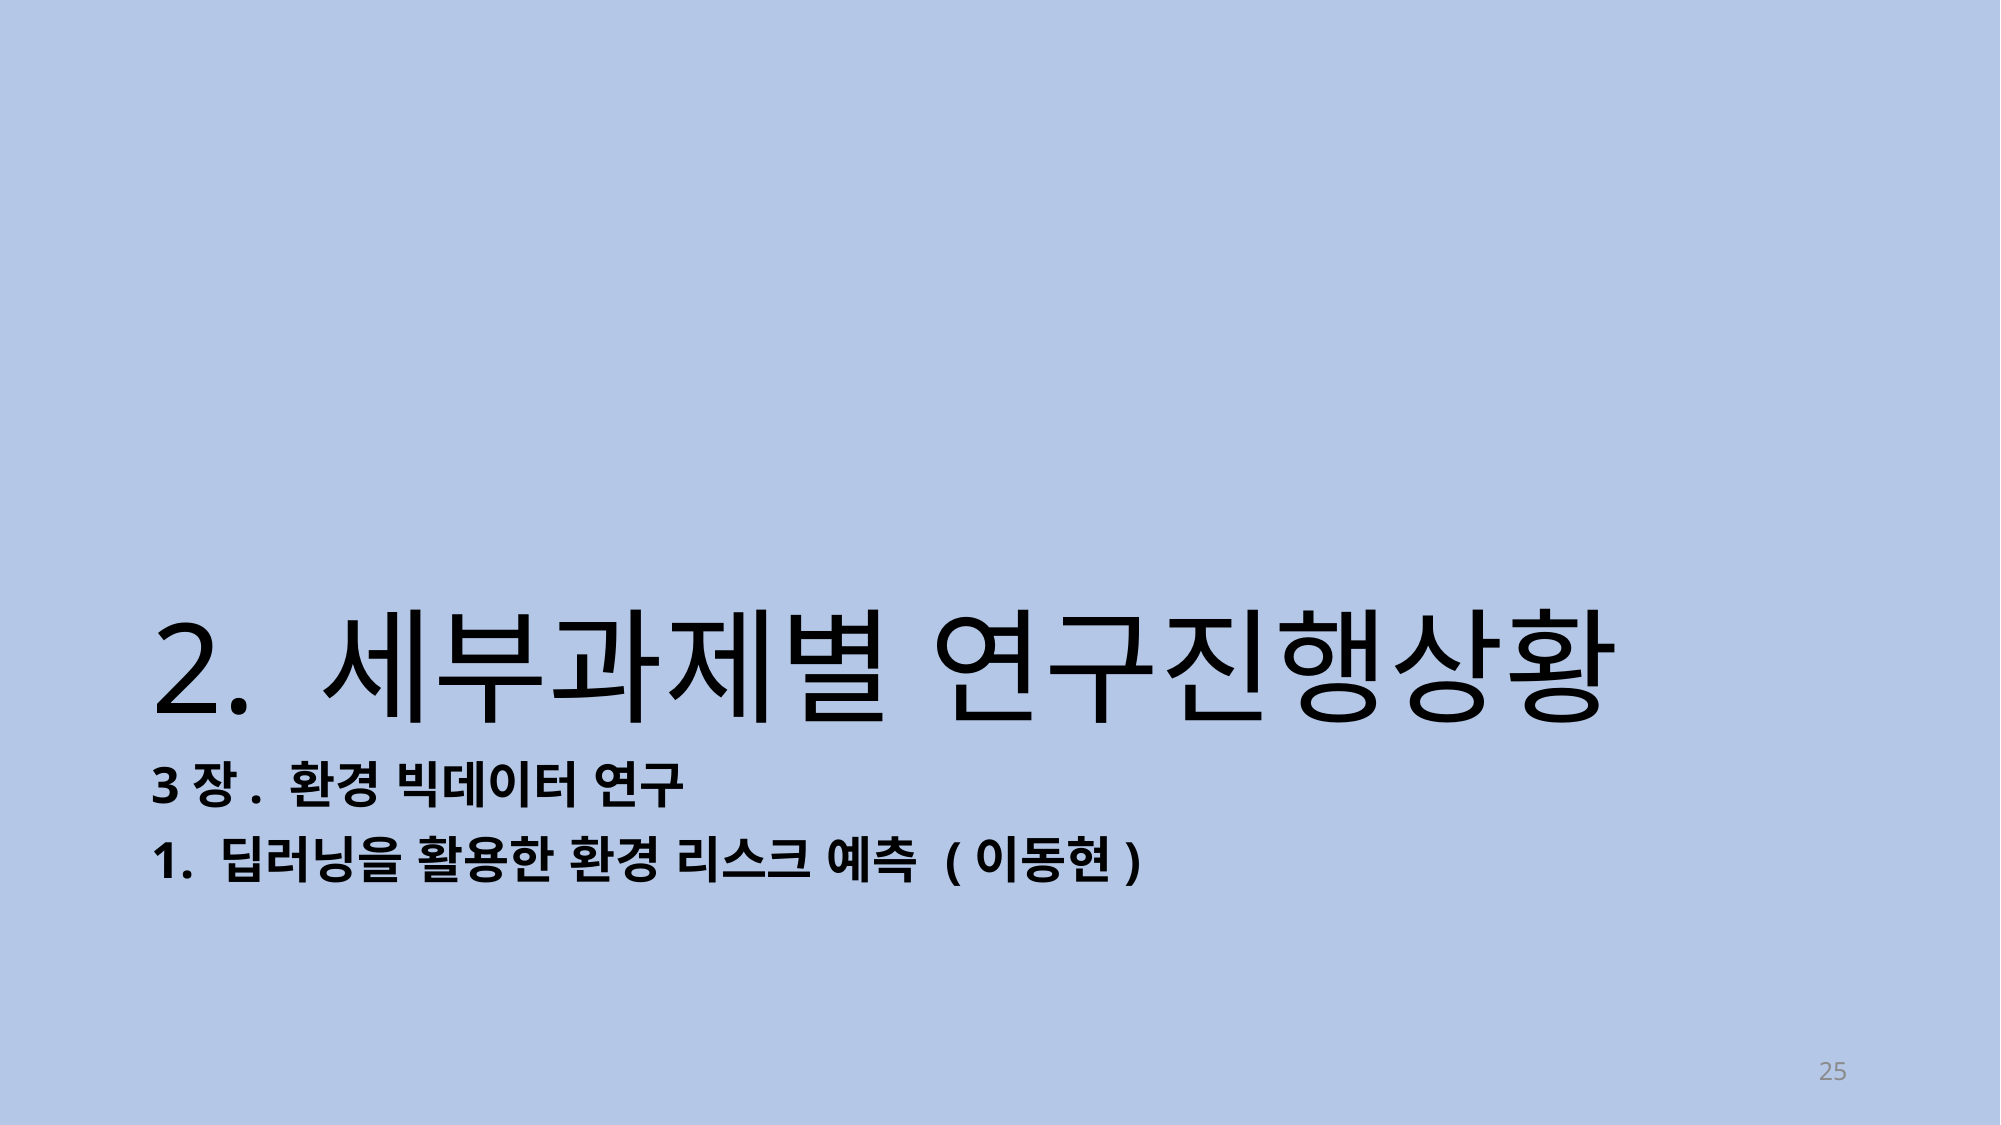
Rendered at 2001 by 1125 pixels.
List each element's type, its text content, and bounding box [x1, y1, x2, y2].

title 2. 세부과제별 연구진행상황 [136, 280, 1862, 749]
slide_number 25 [1412, 1042, 1863, 1103]
list 3장. 환경 빅데이터 연구 1. 딥러닝을 활용한 환경 리스크 예측 (이동현) [136, 752, 1862, 999]
